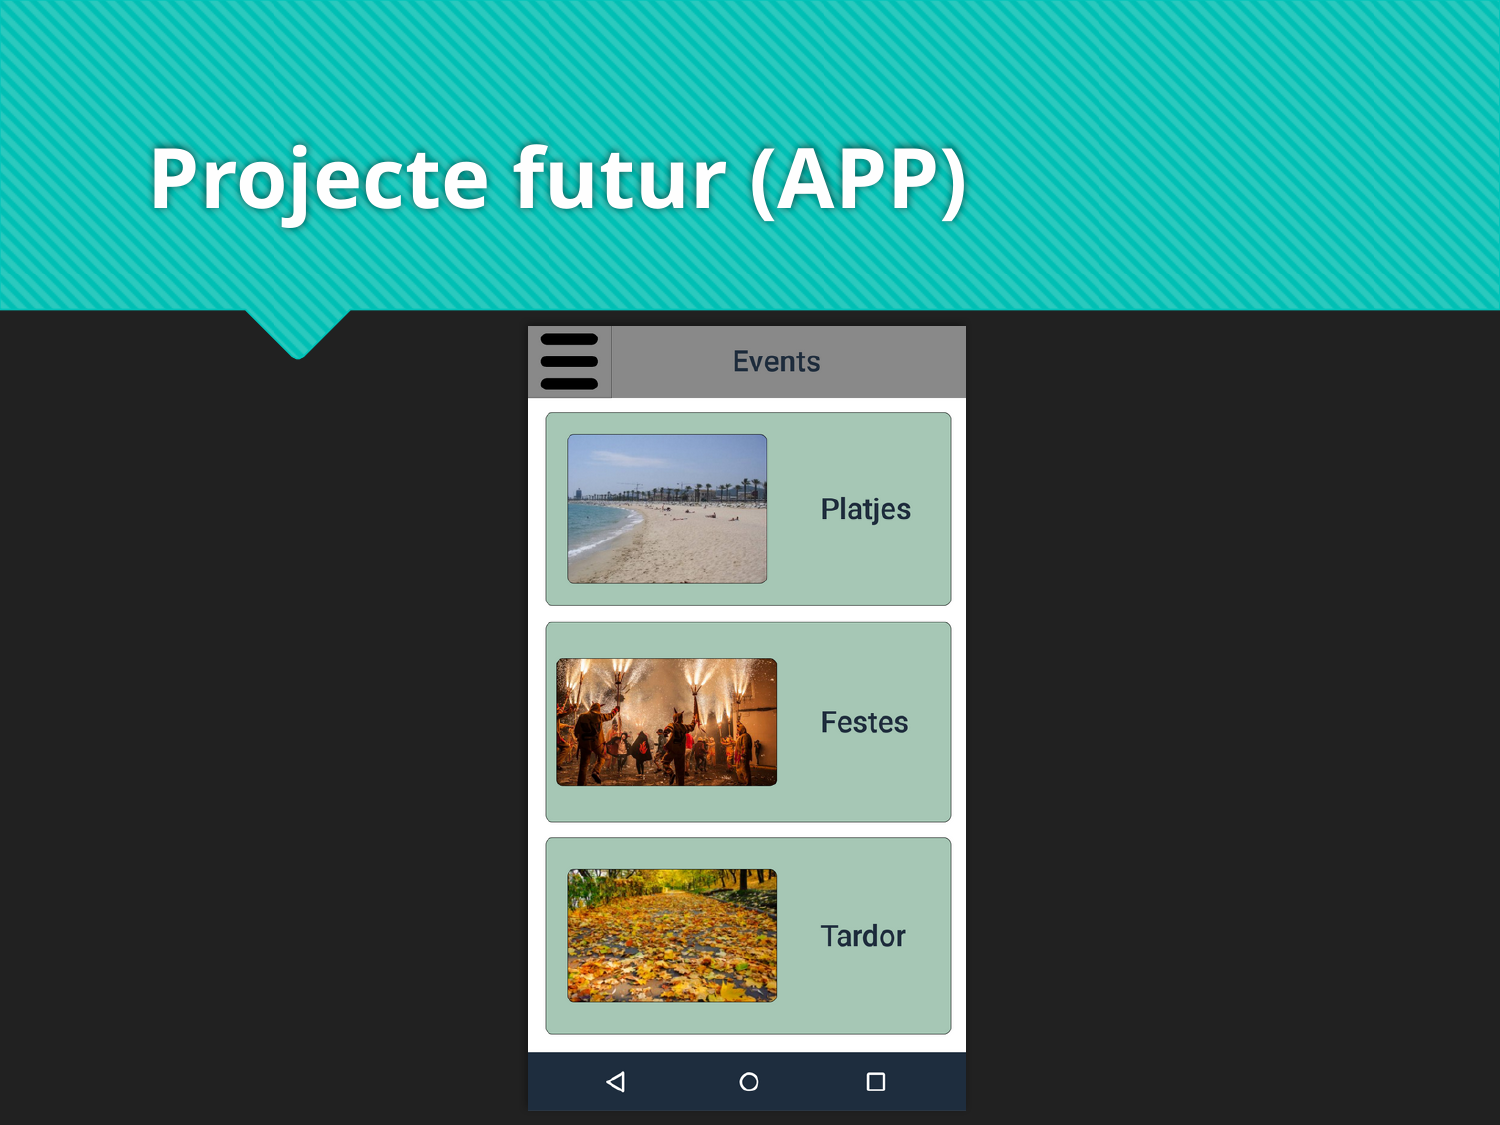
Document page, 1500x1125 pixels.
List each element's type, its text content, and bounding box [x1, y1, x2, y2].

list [527, 326, 966, 1111]
title Projecte futur (APP) [132, 73, 1368, 233]
